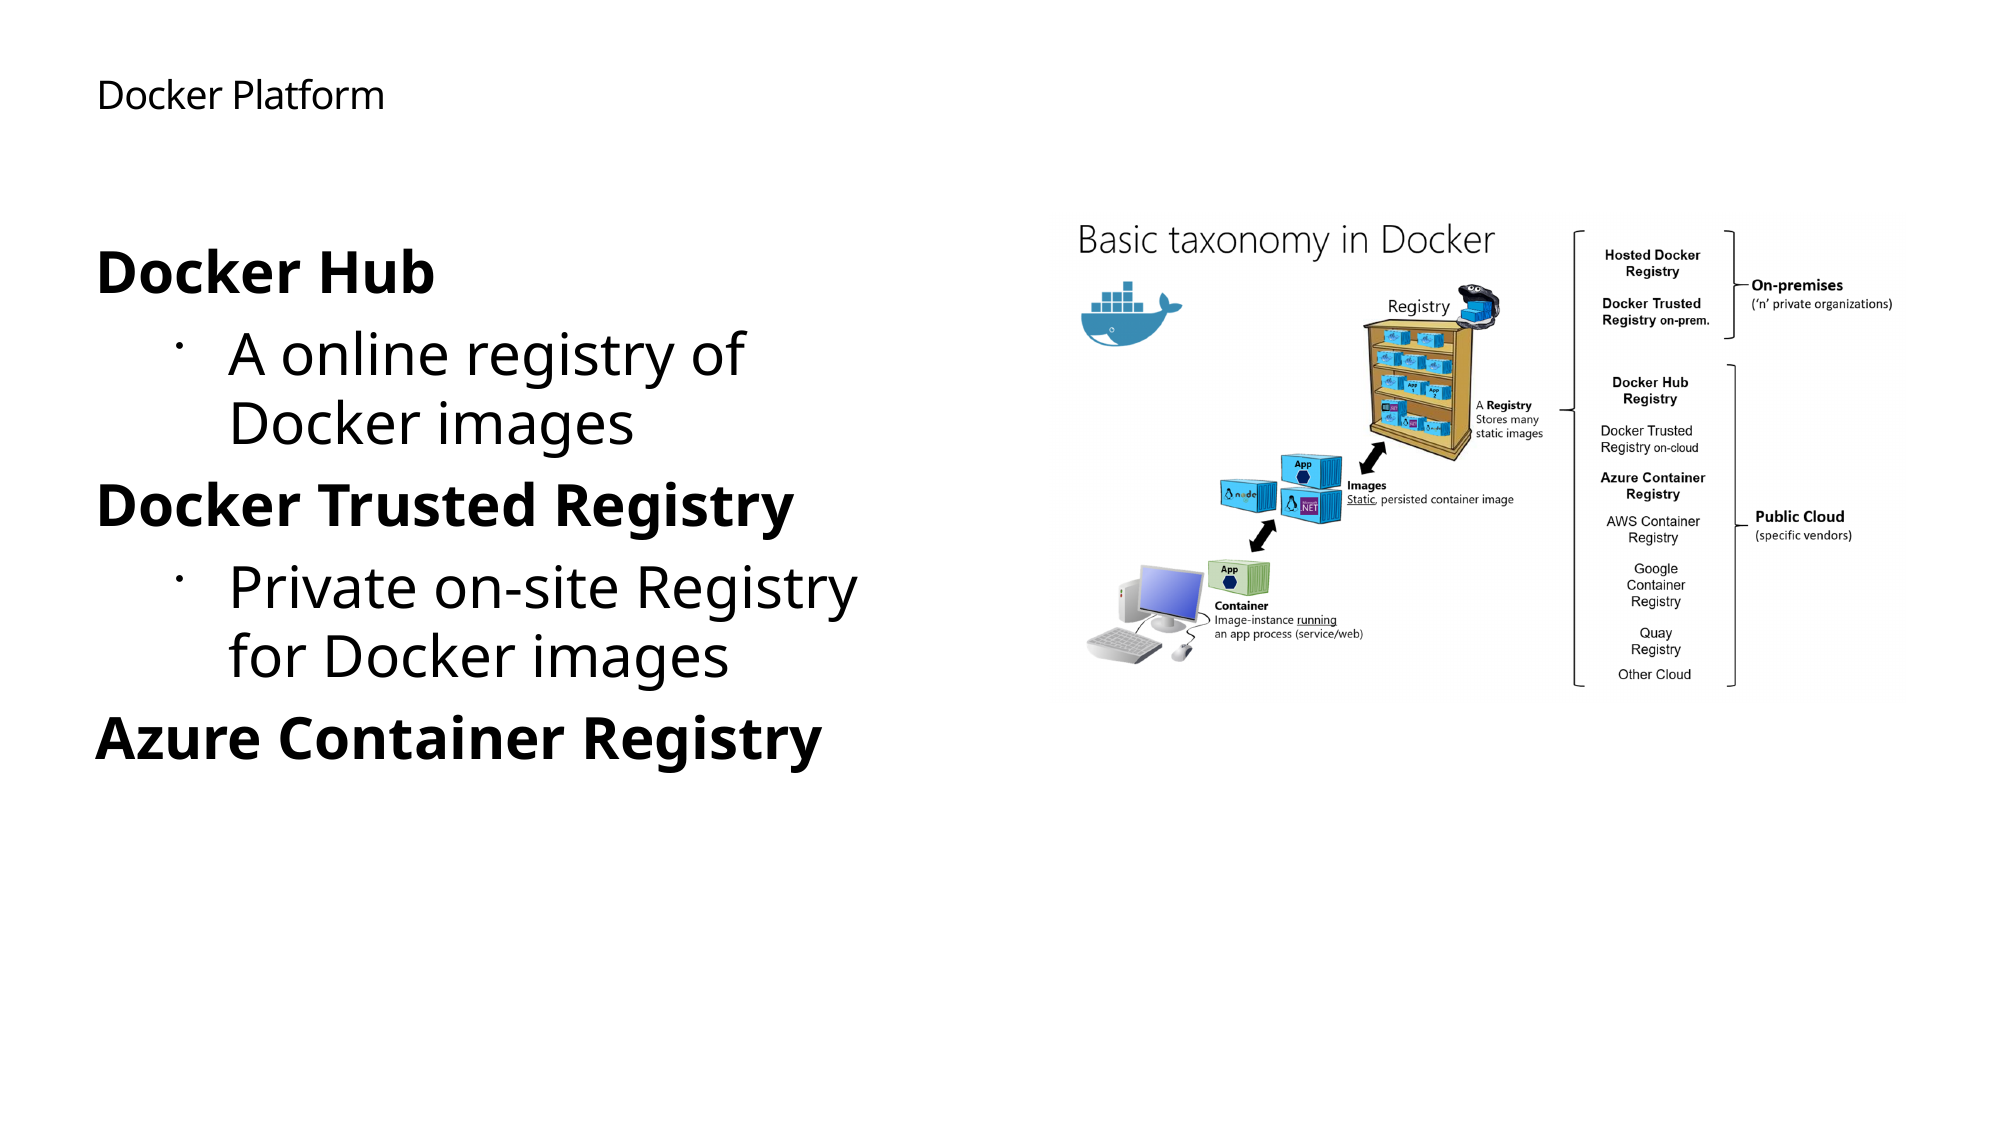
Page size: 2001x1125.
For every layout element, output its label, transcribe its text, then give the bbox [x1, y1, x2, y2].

text_box Docker Hub A online registry of Docker images Docker Trusted Registry Private on-site Registry for Docker images Azure Container Registry [95, 235, 951, 1029]
title Docker Platform [96, 75, 1904, 166]
picture [1048, 211, 1906, 703]
